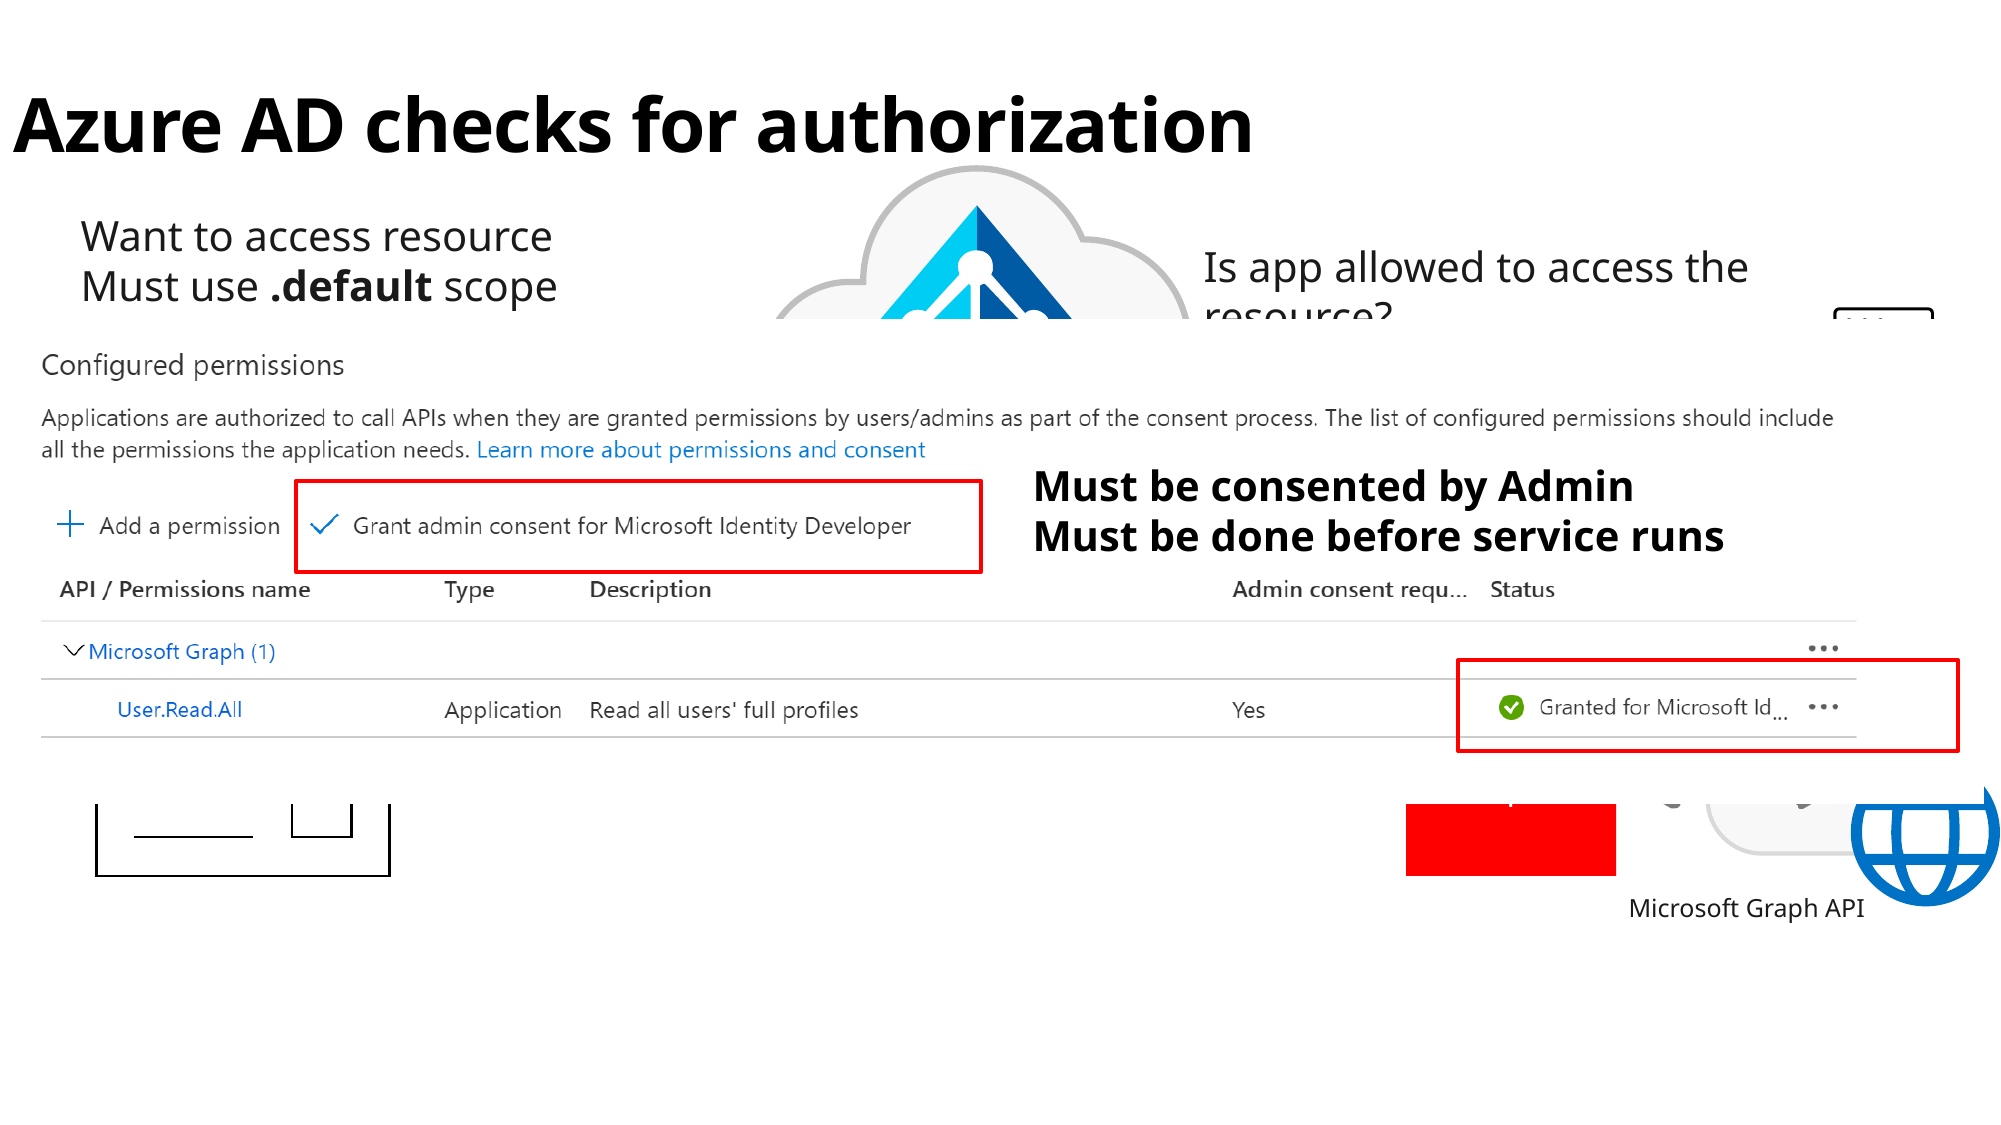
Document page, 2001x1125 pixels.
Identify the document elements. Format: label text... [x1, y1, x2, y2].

text_box Authorization Required [1405, 804, 1604, 877]
text_box Want to access resource Must use .default scope [80, 209, 763, 310]
picture [9, 285, 1984, 804]
title Azure AD checks for authorization [13, 77, 1822, 169]
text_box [763, 168, 1190, 319]
text_box [96, 804, 390, 877]
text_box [1604, 643, 2000, 958]
text_box Is app allowed to access the resource? [1203, 241, 1939, 319]
